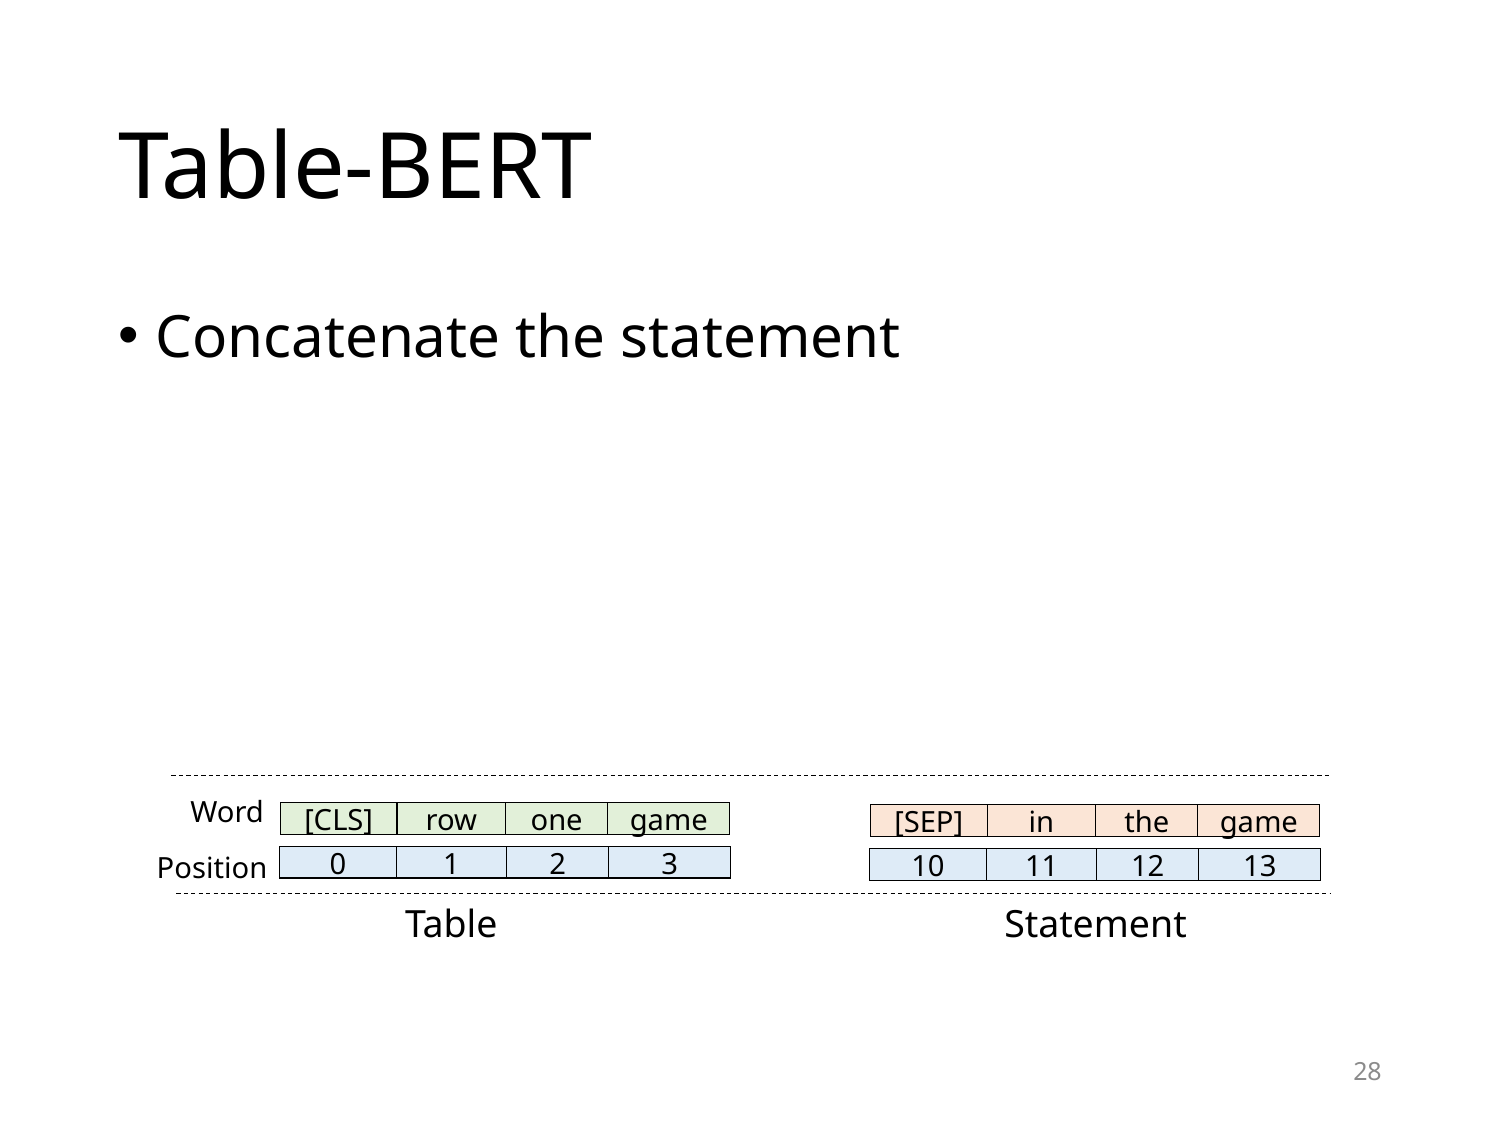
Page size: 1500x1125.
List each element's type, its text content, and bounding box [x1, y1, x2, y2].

text_box Position [141, 842, 282, 893]
text_box game [1197, 804, 1320, 837]
list Concatenate the statement [103, 299, 1397, 1014]
text_box in [987, 804, 1096, 837]
text_box [CLS] [280, 802, 397, 835]
title Table-BERT [103, 59, 1397, 278]
text_box Statement [989, 895, 1202, 953]
text_box 13 [1198, 848, 1321, 881]
text_box row [397, 802, 506, 835]
text_box 1 [397, 846, 506, 879]
text_box game [607, 802, 730, 835]
slide_number 28 [1059, 1042, 1397, 1103]
text_box one [506, 802, 607, 835]
text_box the [1096, 804, 1197, 837]
text_box 12 [1096, 848, 1198, 881]
text_box 11 [987, 848, 1096, 881]
text_box Table [390, 895, 513, 953]
text_box Word [175, 785, 279, 836]
text_box [SEP] [870, 804, 987, 837]
text_box 3 [608, 846, 731, 879]
text_box 2 [506, 846, 608, 879]
text_box 10 [869, 848, 987, 881]
text_box 0 [282, 846, 397, 879]
